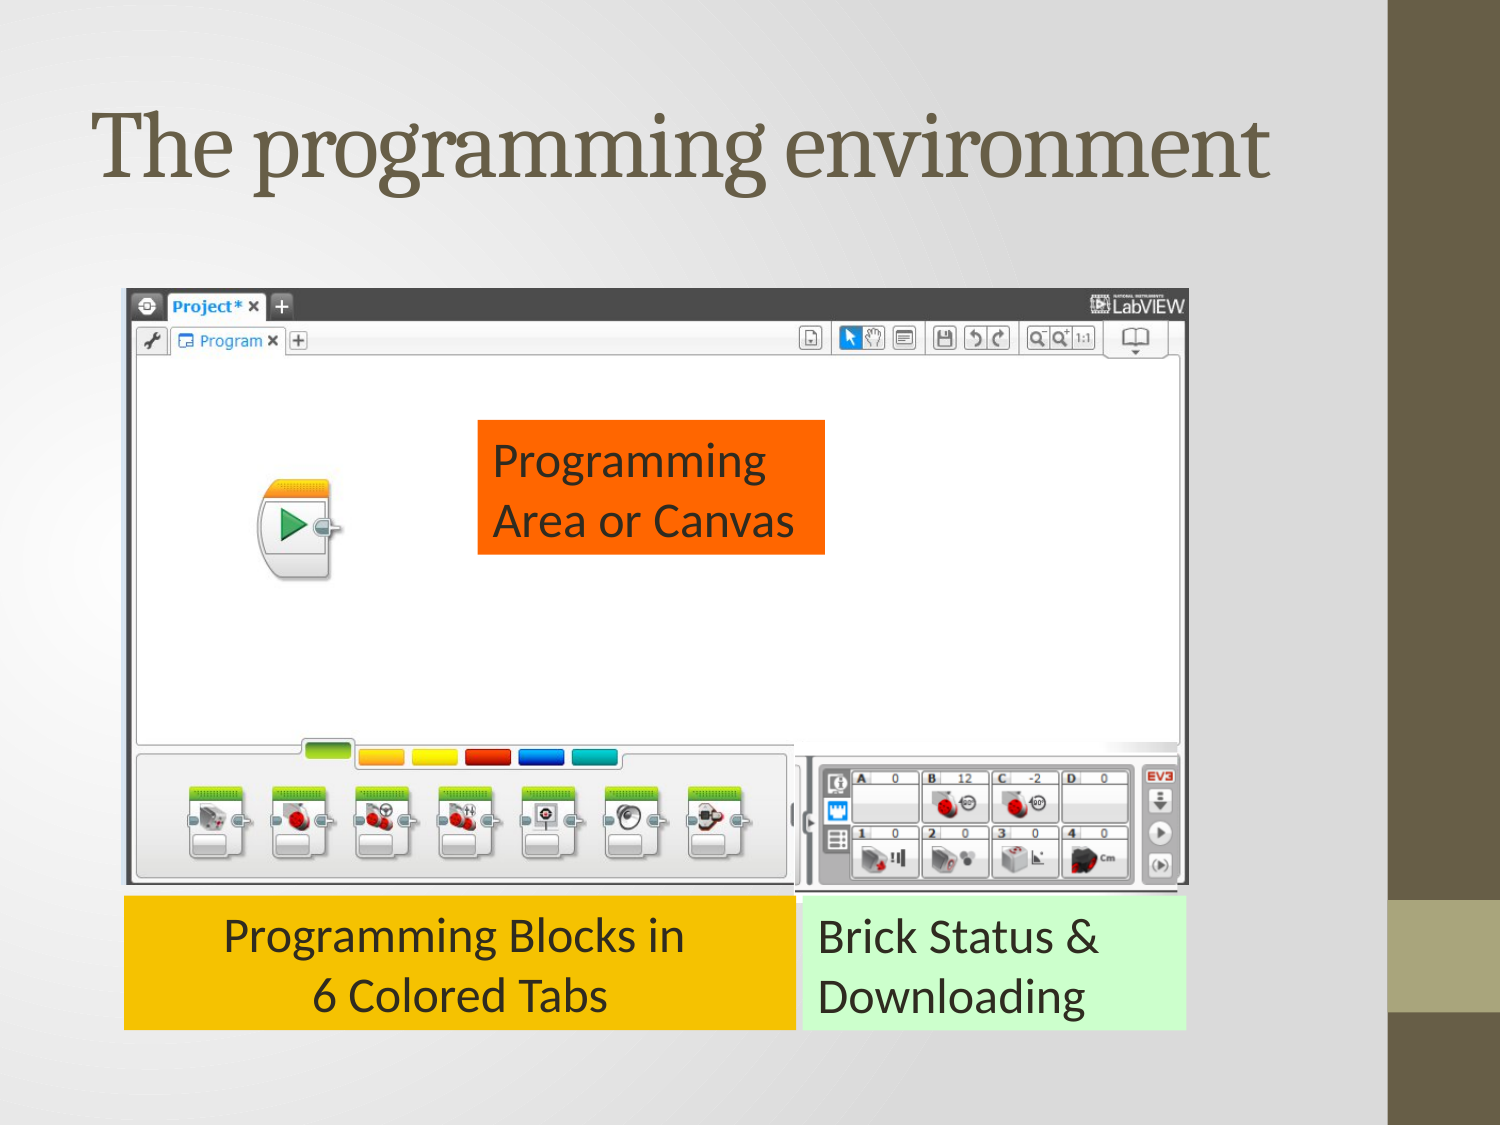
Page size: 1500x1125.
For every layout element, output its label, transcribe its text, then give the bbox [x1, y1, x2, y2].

title The programming environment [75, 45, 1325, 233]
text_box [121, 288, 1189, 1041]
